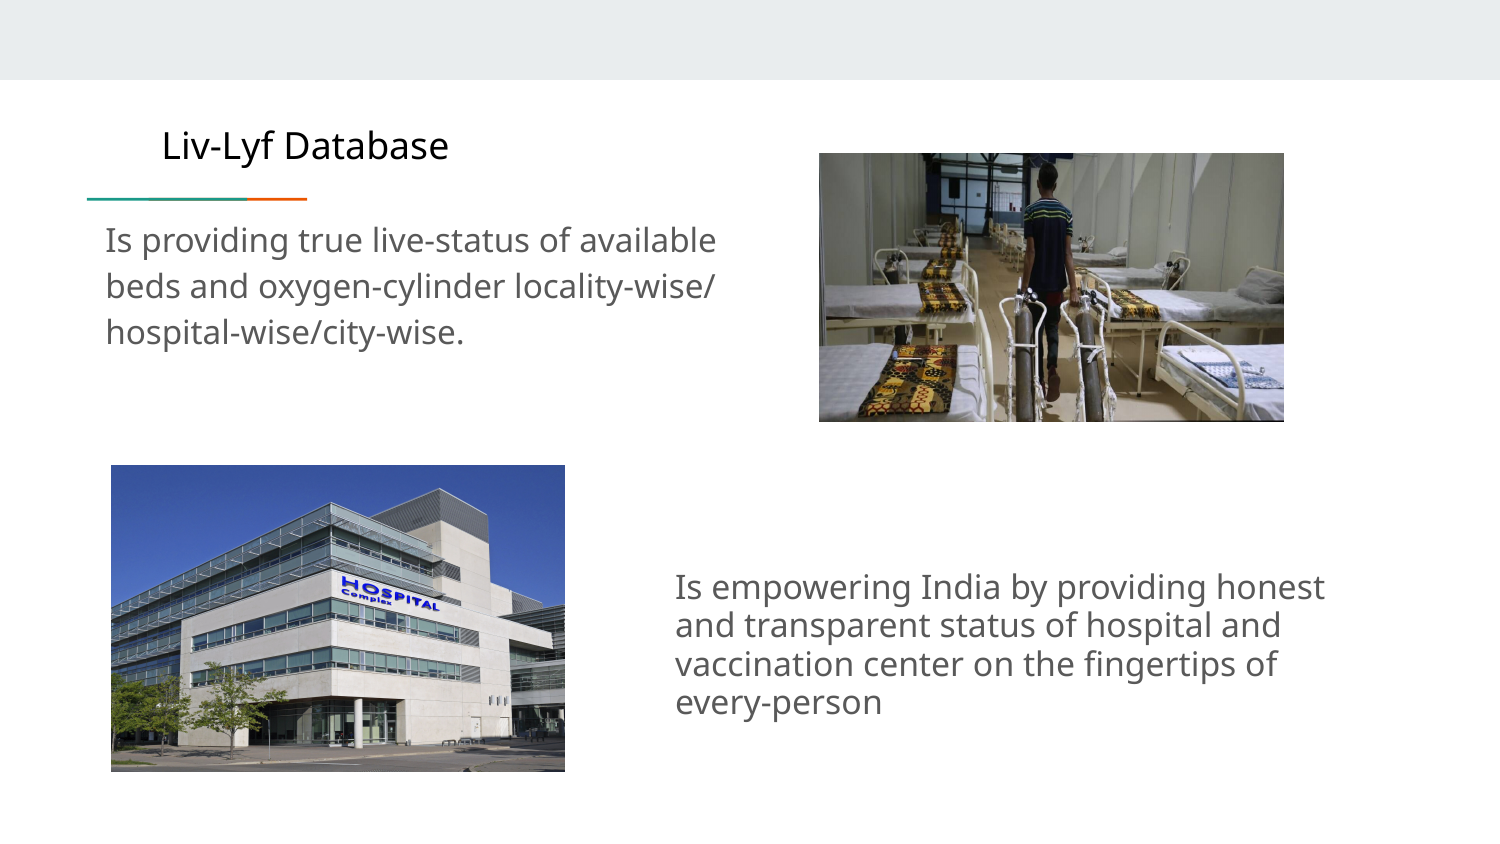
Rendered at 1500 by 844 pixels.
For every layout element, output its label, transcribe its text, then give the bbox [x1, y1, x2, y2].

picture [818, 152, 1284, 423]
list Is providing true live-status of available beds and oxygen-cylinder locality-wise/ hospital-wise/city-wise. [90, 198, 760, 496]
text_box Liv-Lyf Database [146, 106, 1035, 182]
list Is empowering India by providing honest and transparent status of hospital and vaccination center on the fingertips of every-person [659, 553, 1382, 739]
picture [111, 465, 565, 773]
